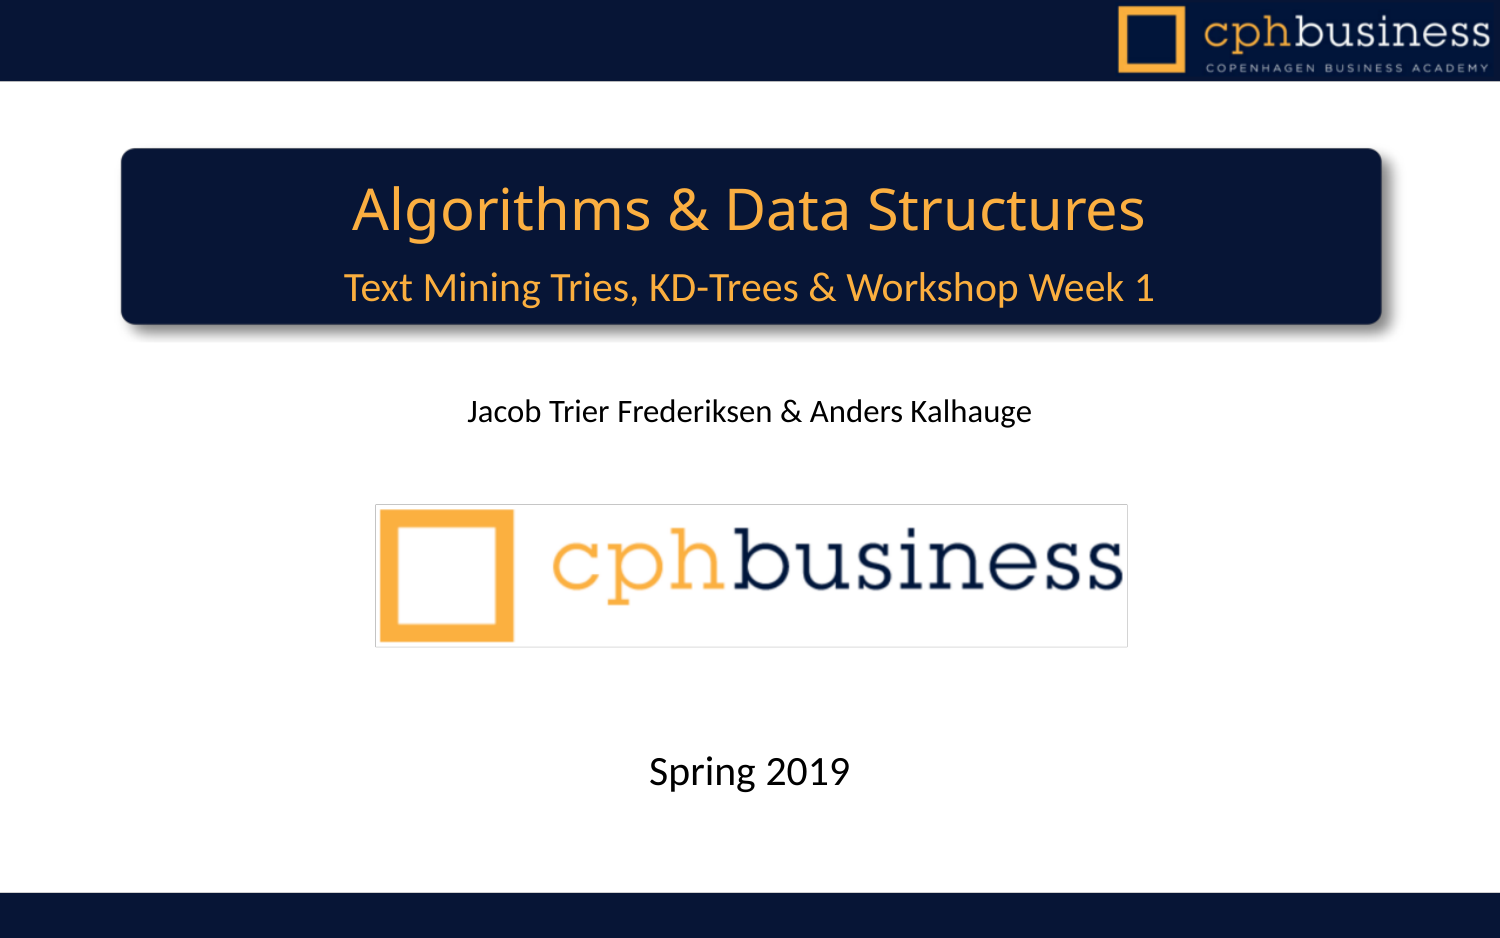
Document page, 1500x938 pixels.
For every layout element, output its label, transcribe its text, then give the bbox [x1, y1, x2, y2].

subtitle Spring 2019 [187, 741, 1313, 793]
list Jacob Trier Frederiksen & Anders Kalhauge [187, 386, 1313, 438]
list Text Mining Tries, KD-Trees & Workshop Week 1 [187, 269, 1313, 308]
title Algorithms & Data Structures [187, 173, 1313, 251]
